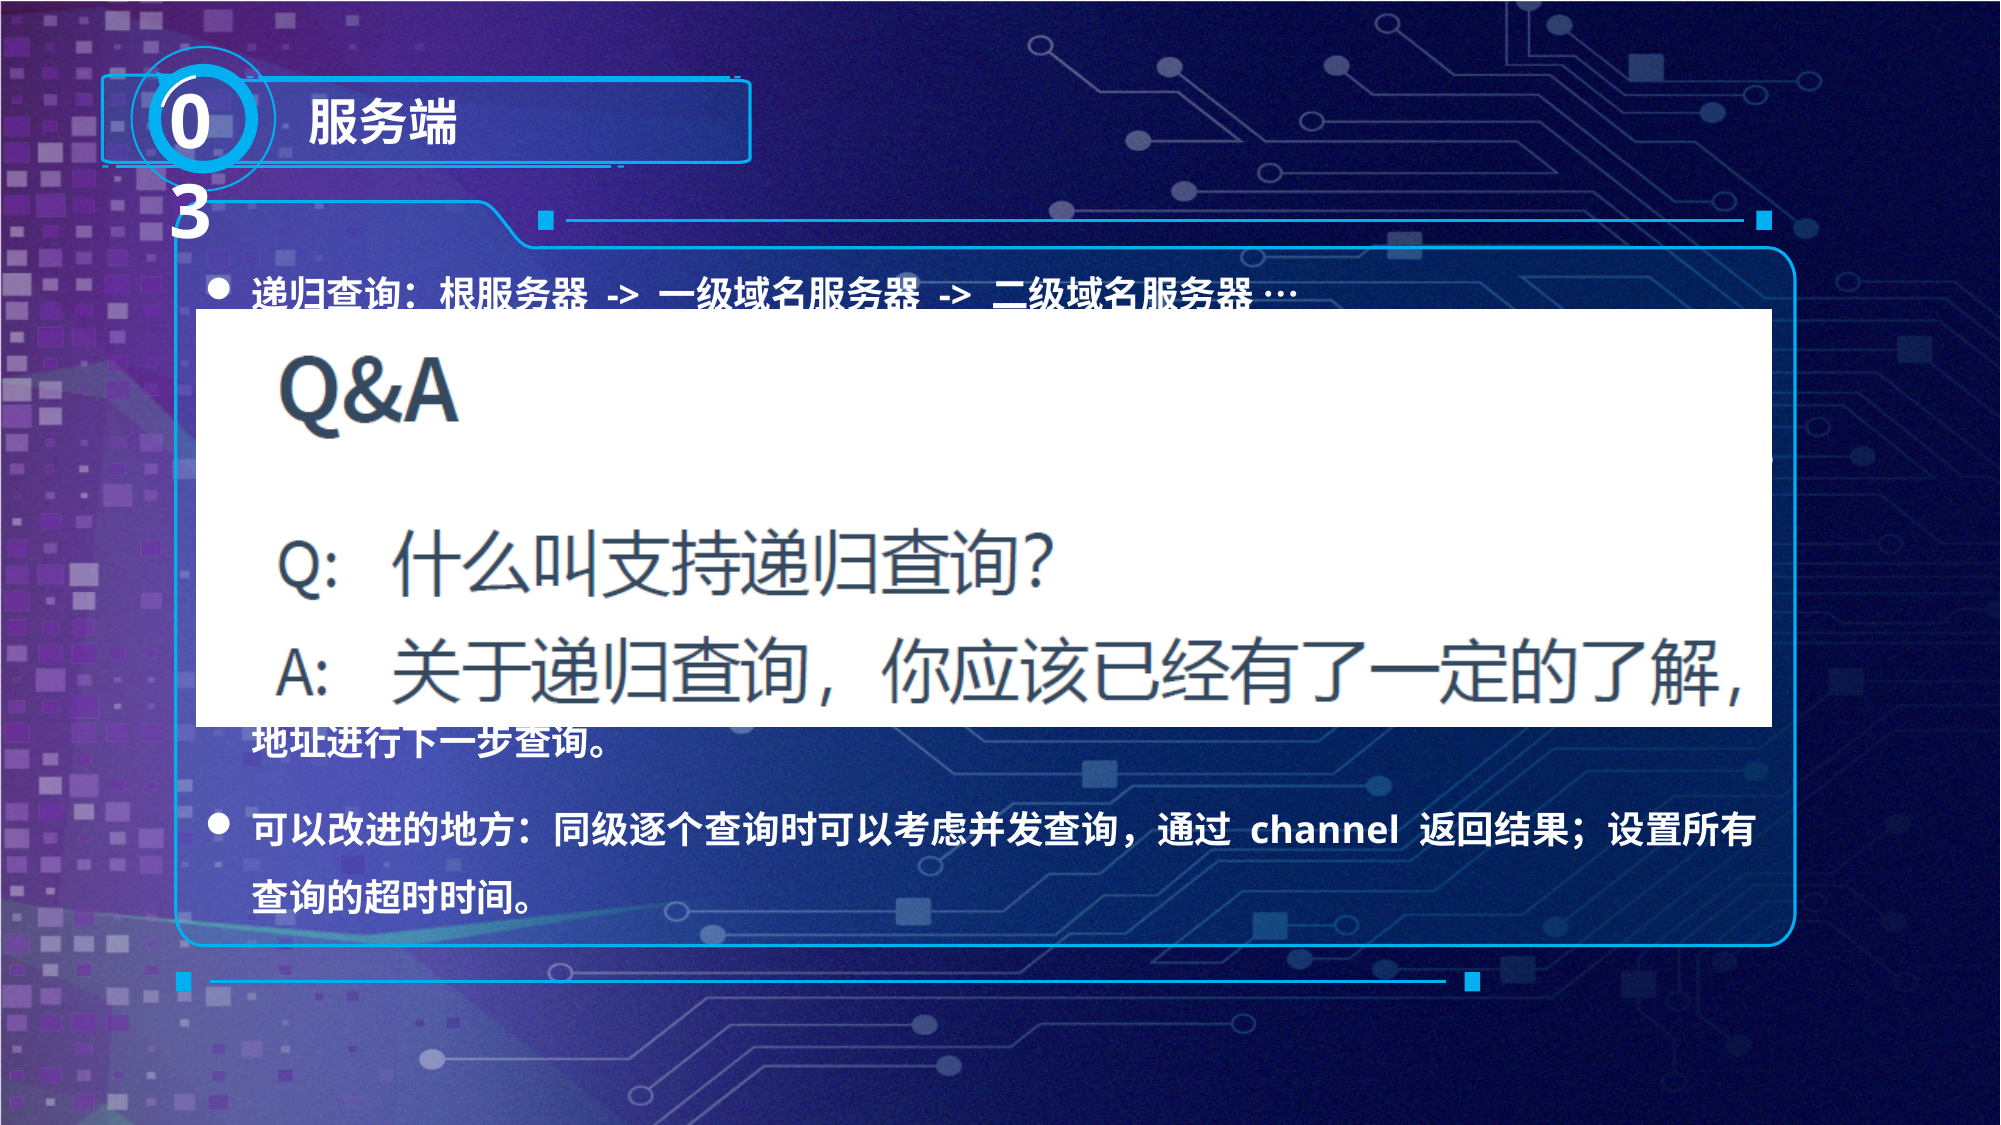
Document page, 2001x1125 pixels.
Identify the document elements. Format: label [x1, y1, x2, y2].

picture [3, 2, 1999, 1125]
text_box [102, 46, 772, 191]
text_box [175, 201, 1796, 992]
